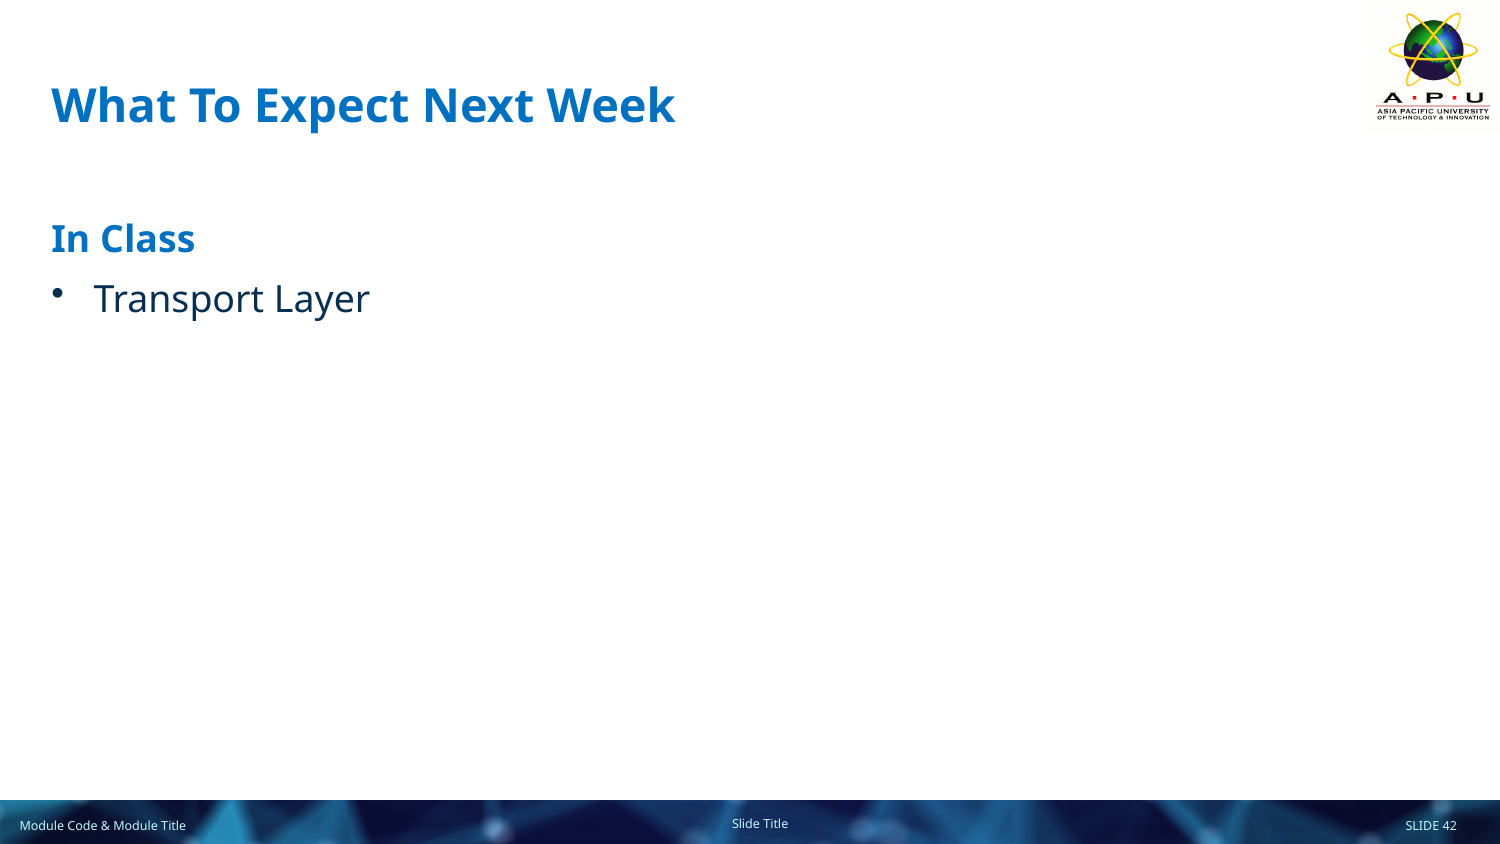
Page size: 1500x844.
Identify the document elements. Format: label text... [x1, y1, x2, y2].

title What To Expect Next Week [36, 33, 1323, 175]
list In Class [36, 188, 738, 267]
list Transport Layer [36, 267, 738, 754]
picture [0, 800, 1500, 844]
picture [1367, 0, 1500, 133]
